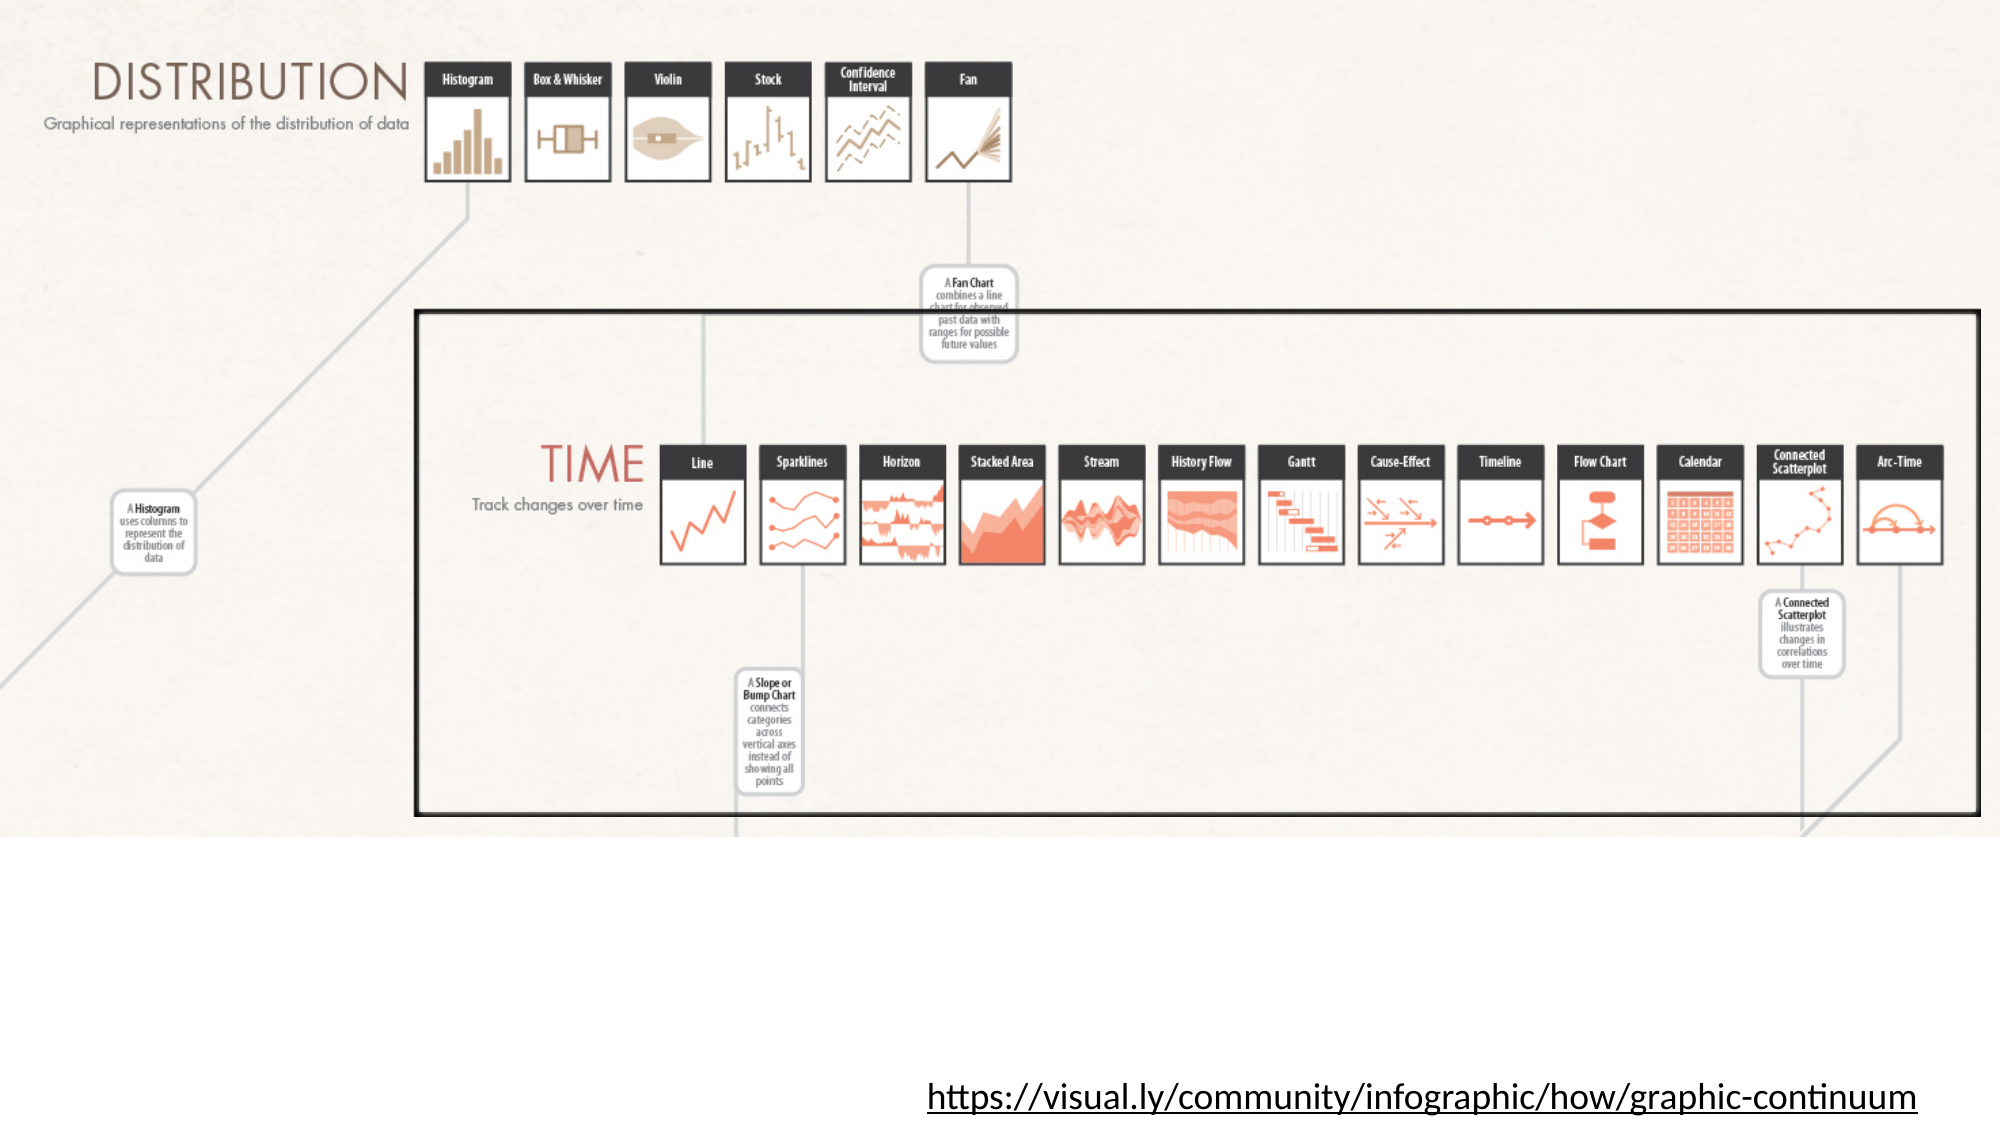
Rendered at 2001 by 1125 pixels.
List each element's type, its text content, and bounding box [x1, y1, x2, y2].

text_box https://visual.ly/community/infographic/how/graphic-continuum [912, 1064, 2000, 1125]
picture [0, 0, 2000, 837]
